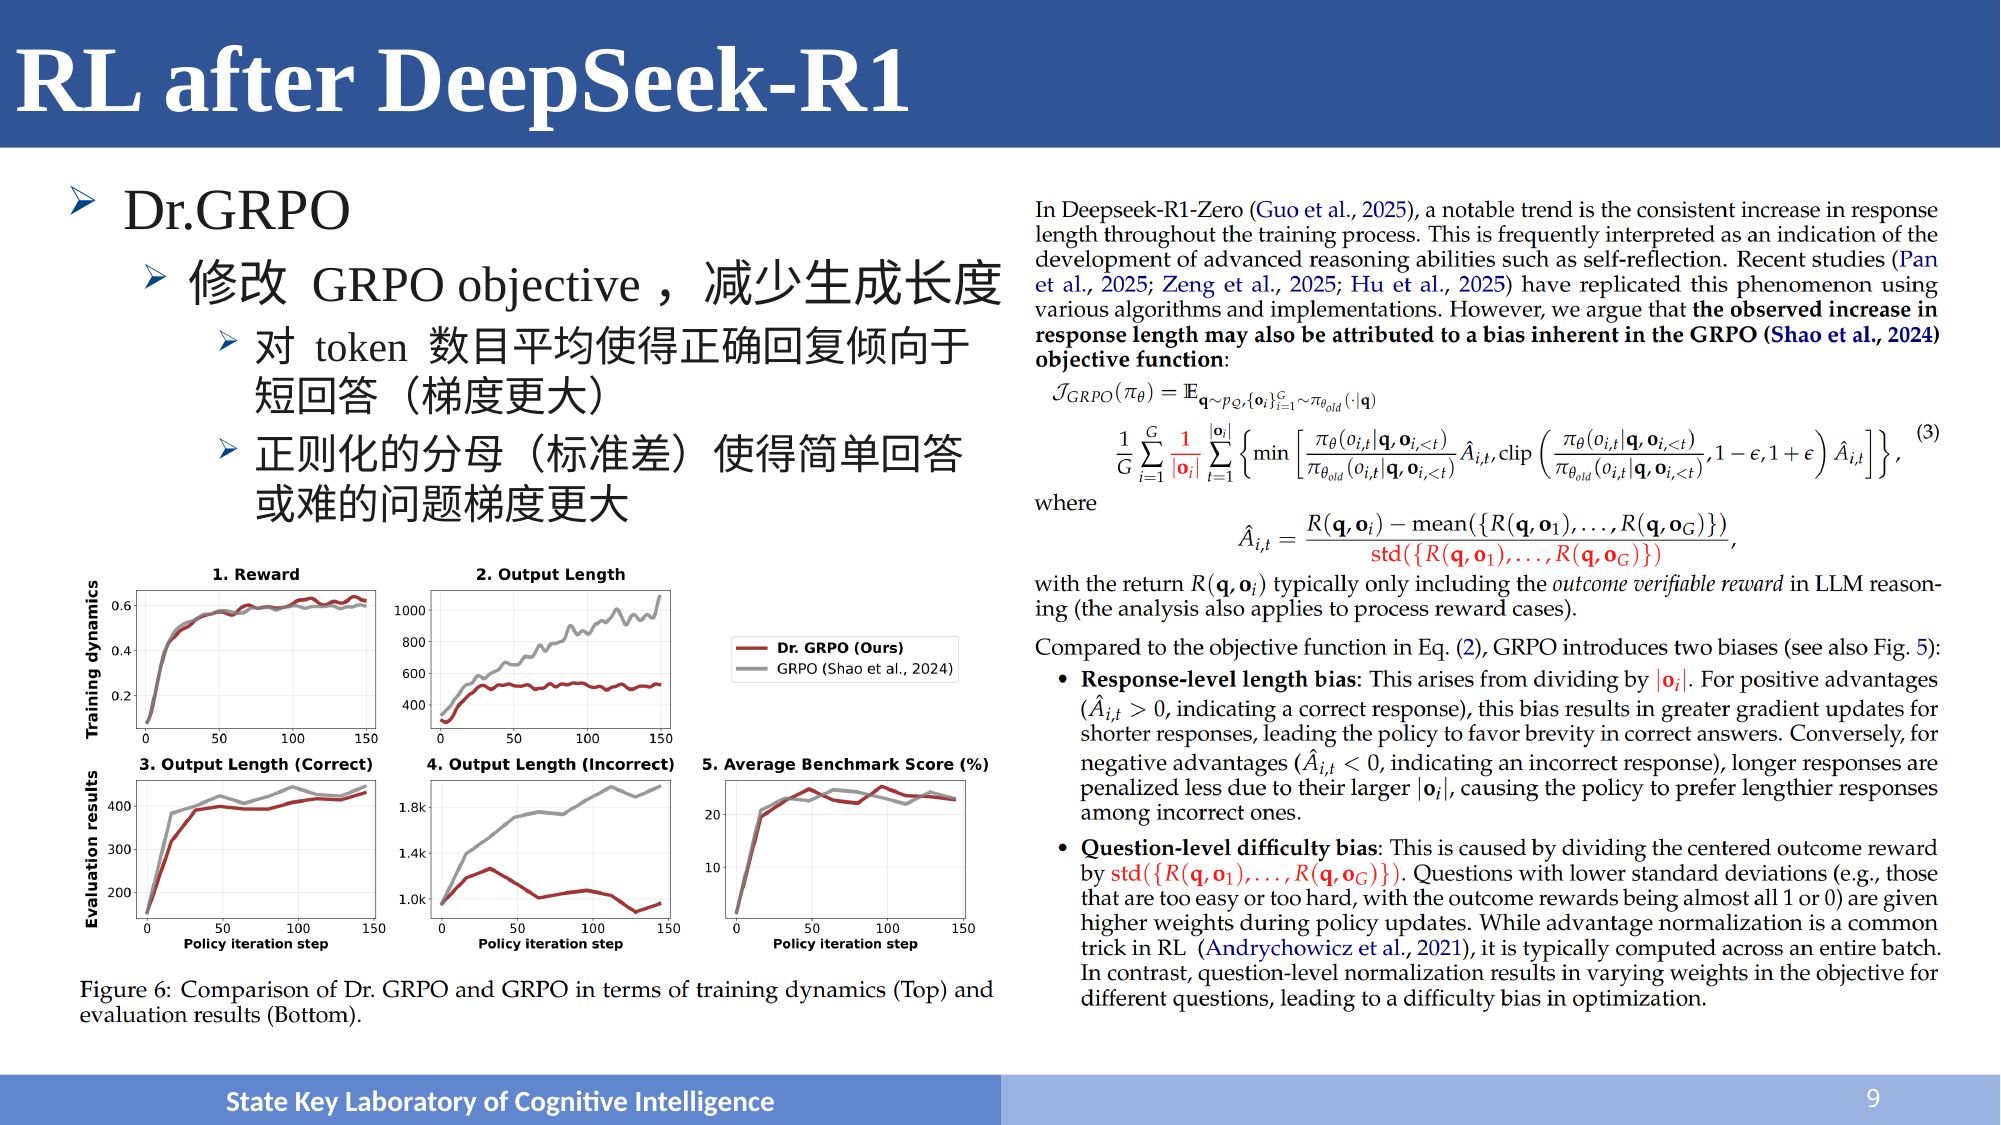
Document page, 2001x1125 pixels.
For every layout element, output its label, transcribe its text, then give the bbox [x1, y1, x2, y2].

text_box Dr.GRPO 修改 GRPO objective，减少生成长度 对 token 数目平均使得正确回复倾向于 短回答（梯度更大） 正则化的分母（标准差）使得简单回答 或难的问题梯度更大 [66, 171, 1881, 556]
slide_number 9 [1775, 1077, 1881, 1123]
text_box State Key Laboratory of Cognitive Intelligence [0, 1074, 1001, 1125]
picture [61, 196, 1962, 1037]
text_box RL after DeepSeek-R1 [0, 0, 2000, 148]
